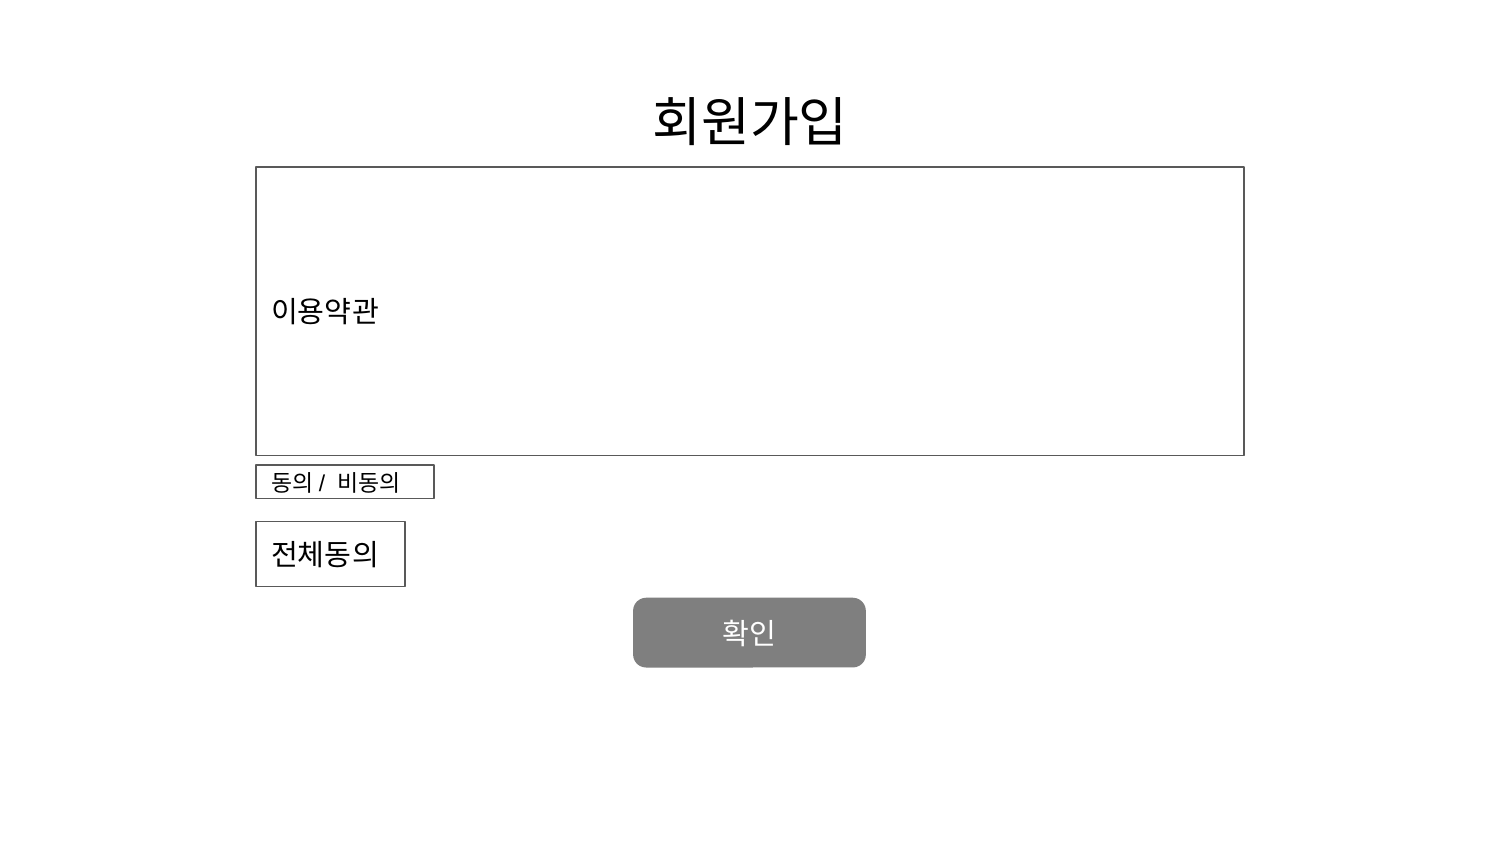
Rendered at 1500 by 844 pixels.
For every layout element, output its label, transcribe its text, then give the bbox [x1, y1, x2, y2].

text_box 확인 [635, 599, 864, 666]
title 회원가입 [51, 72, 1449, 167]
text_box 동의/ 비동의 [256, 465, 434, 499]
text_box 이용약관 [255, 167, 1244, 456]
text_box 전체동의 [255, 521, 405, 587]
